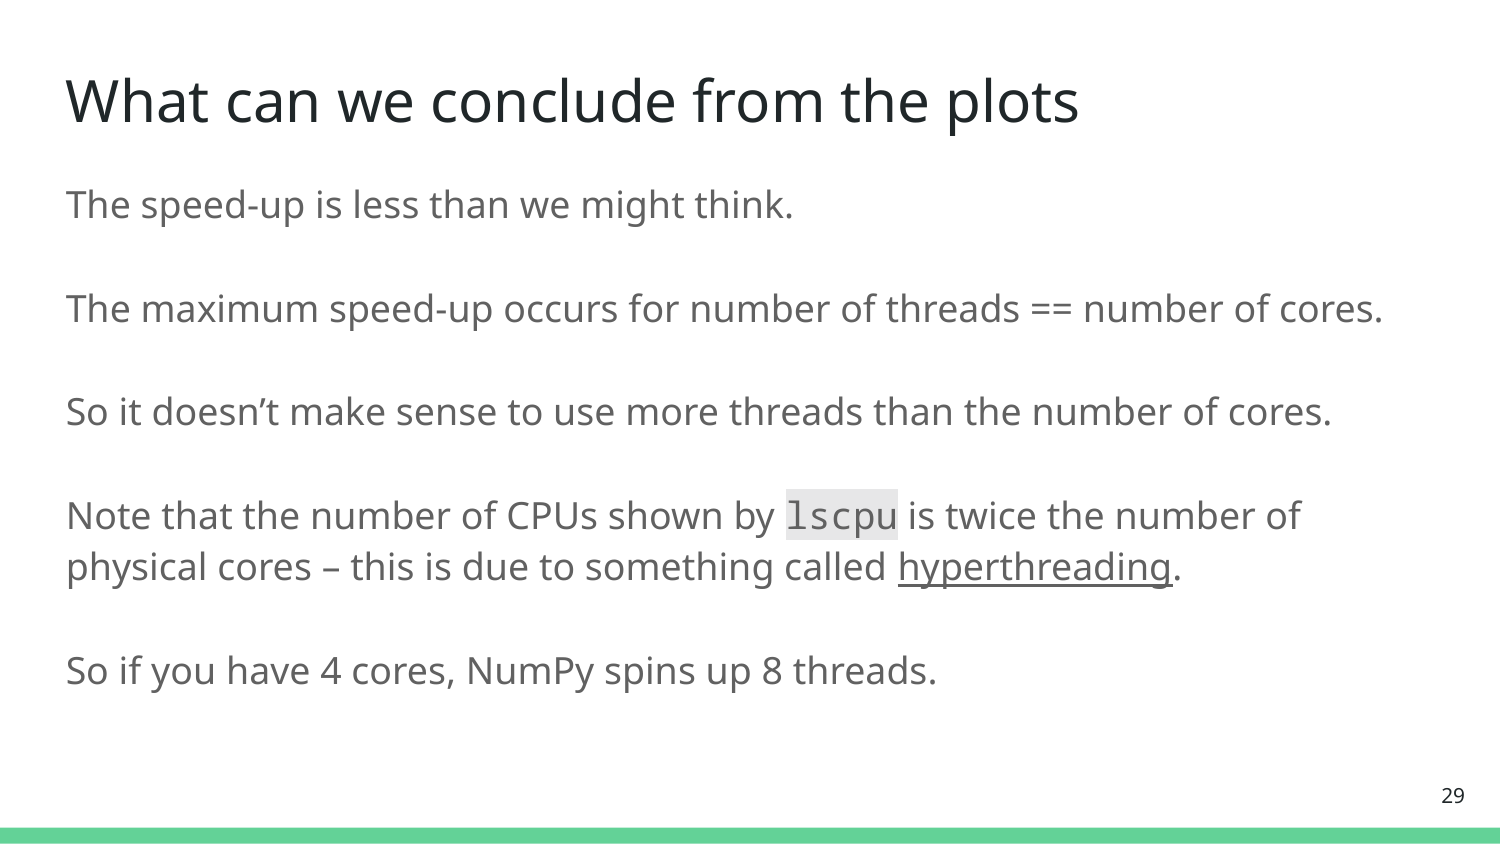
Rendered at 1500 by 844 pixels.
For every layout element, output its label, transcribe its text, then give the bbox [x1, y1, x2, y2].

text_box What can we conclude from the plots [51, 49, 1449, 144]
text_box The speed-up is less than we might think. The maximum speed-up occurs for number of threads == number of cores. So it doesn’t make sense to use more threads than the number of cores. Note that the number of CPUs shown by lscpu is twice the number of physical cores – this is due to something called hyperthreading. So if you have 4 cores, NumPy spins up 8 threads. [51, 159, 1449, 720]
text_box <number> [1389, 764, 1480, 830]
